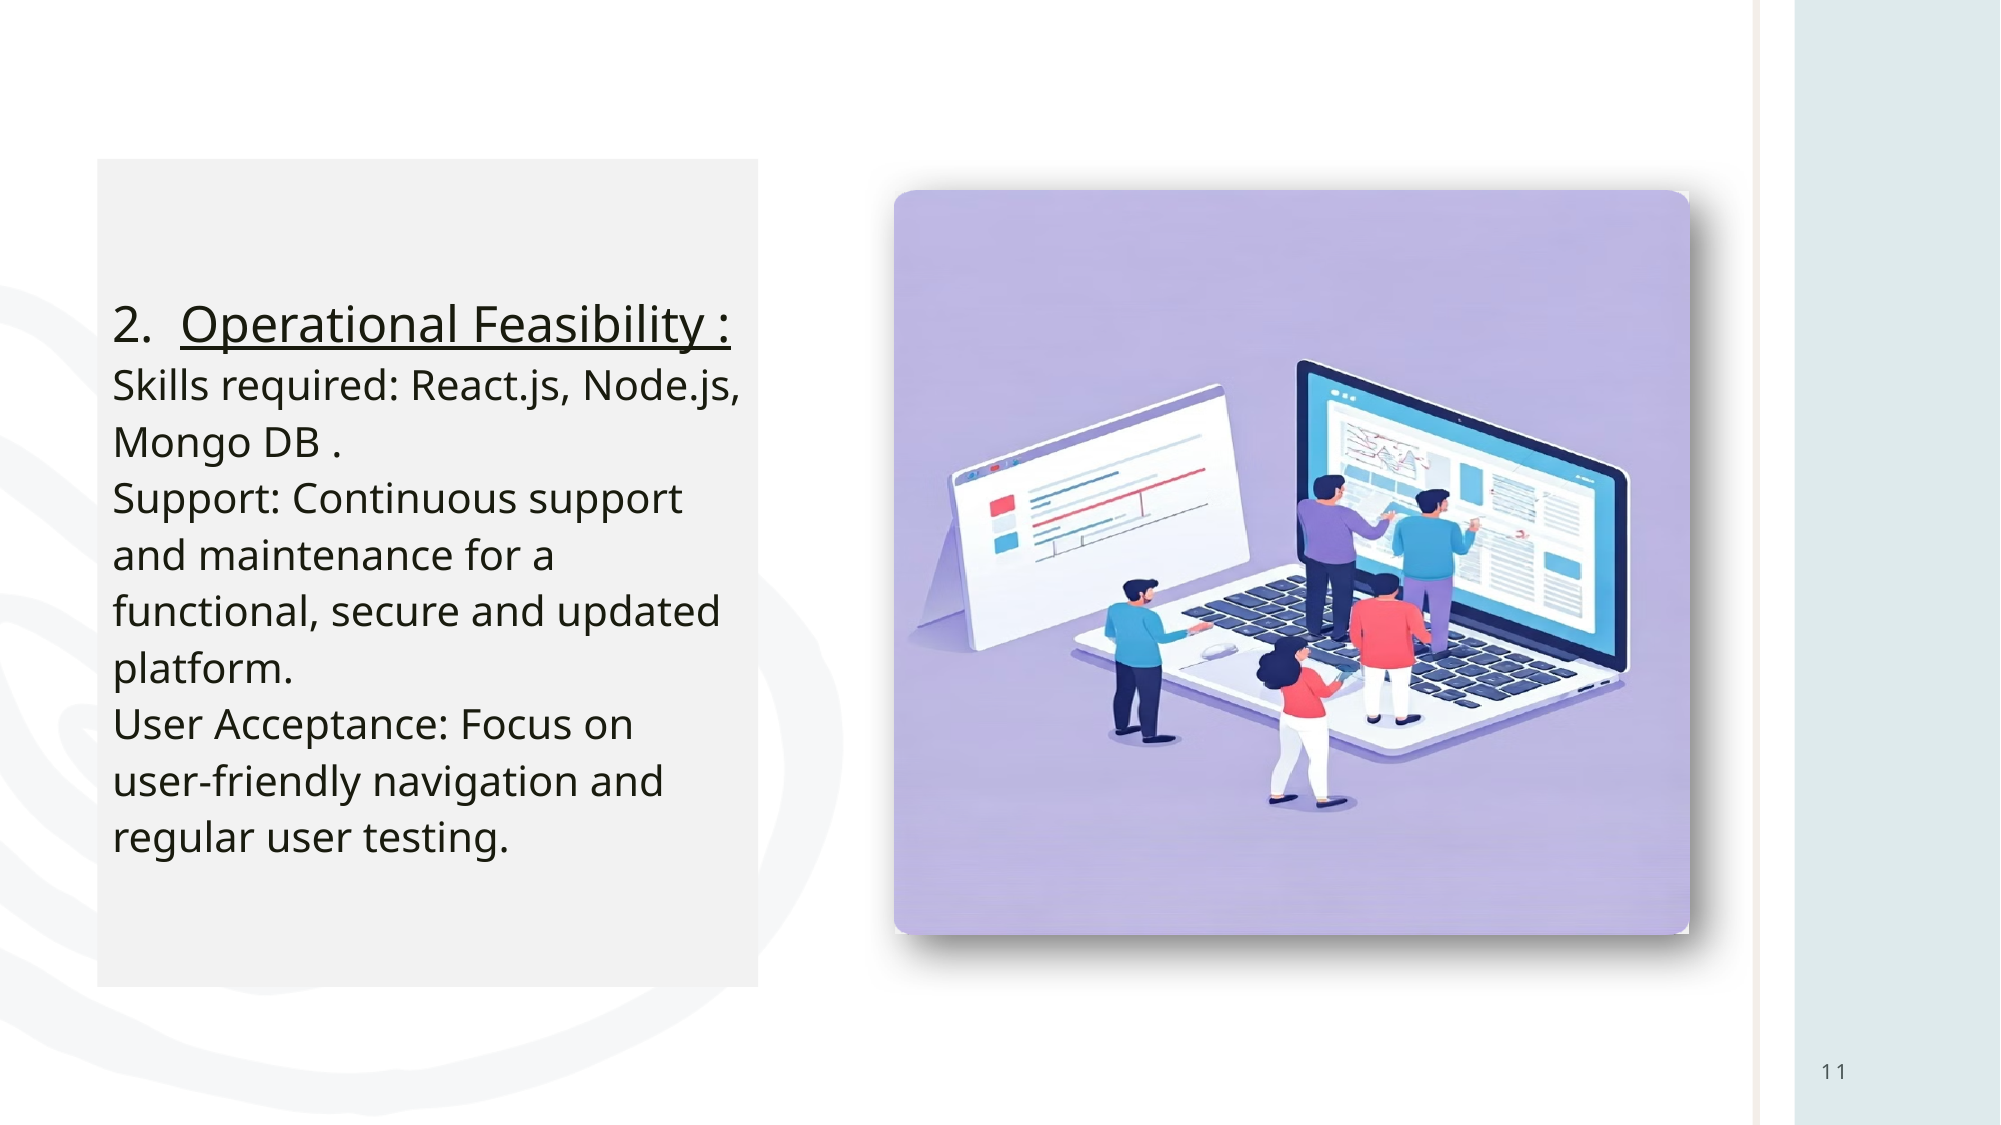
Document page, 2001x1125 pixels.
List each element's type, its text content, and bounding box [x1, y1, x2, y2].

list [894, 190, 1690, 935]
picture [0, 283, 890, 1125]
title 2. Operational Feasibility : Skills required: React.js, Node.js, Mongo DB . Support: Continuous support and maintenance for a functional, secure and updated platform. User Acceptance: Focus on user-friendly navigation and regular user testing. [97, 158, 759, 987]
slide_number 11 [1412, 1042, 1863, 1103]
